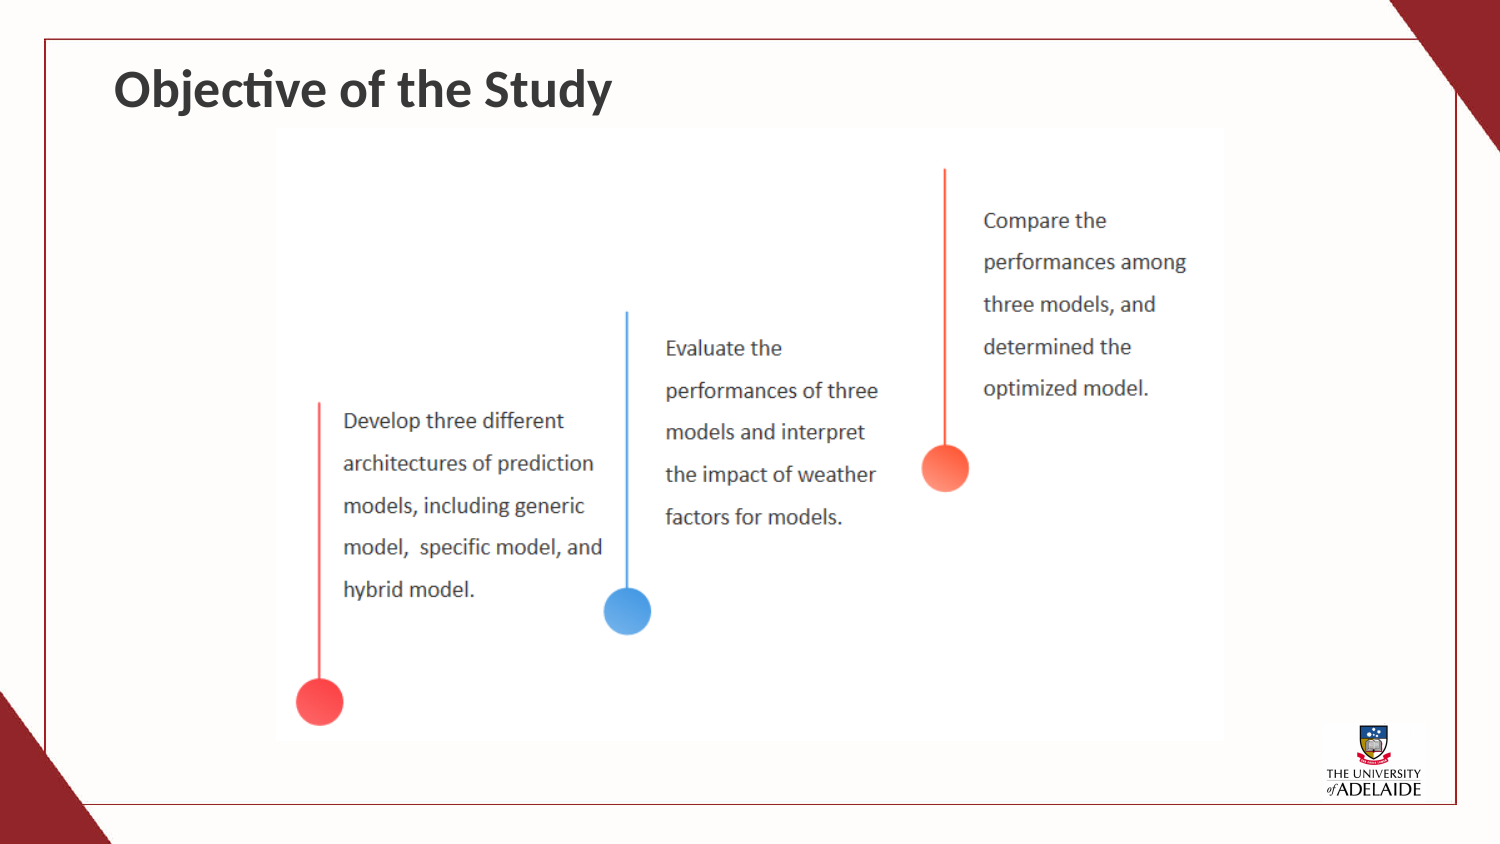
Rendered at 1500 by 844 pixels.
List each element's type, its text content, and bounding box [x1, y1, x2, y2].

text_box Objective of the Study [99, 46, 752, 224]
picture [0, 0, 1500, 844]
